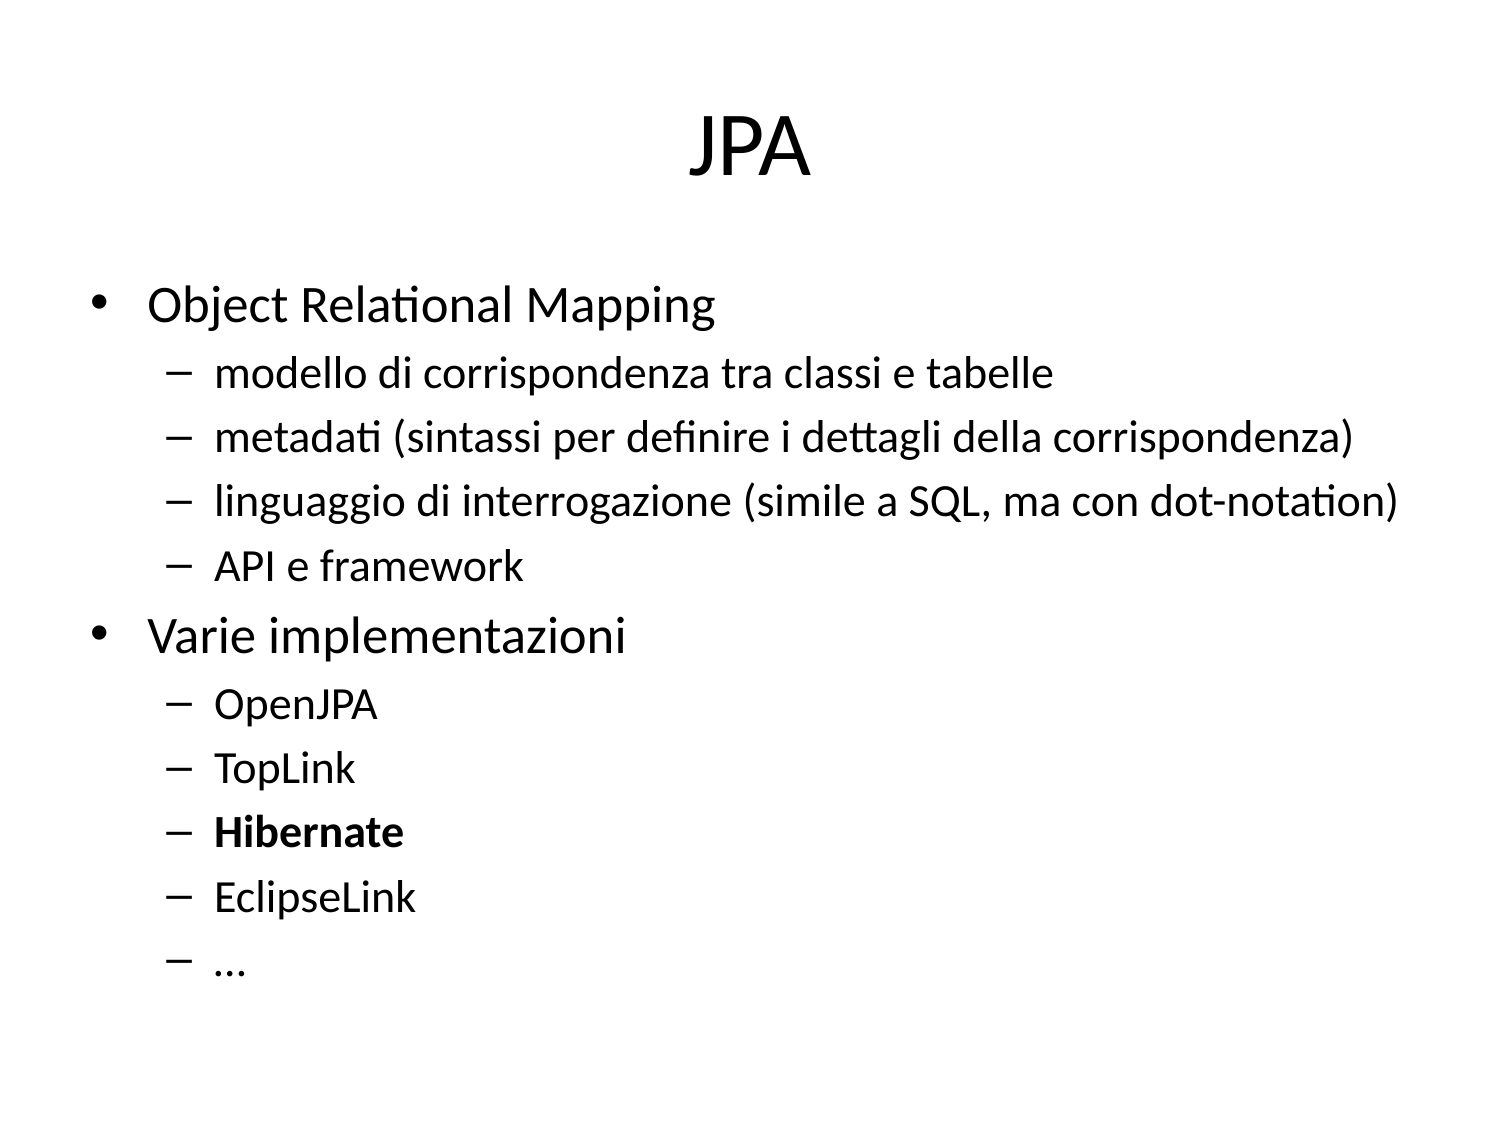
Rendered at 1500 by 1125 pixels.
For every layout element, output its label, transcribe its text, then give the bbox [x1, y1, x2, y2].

list Object Relational Mapping modello di corrispondenza tra classi e tabelle metadati (sintassi per definire i dettagli della corrispondenza) linguaggio di interrogazione (simile a SQL, ma con dot-notation) API e framework Varie implementazioni OpenJPA TopLink Hibernate EclipseLink … [75, 262, 1425, 1005]
title JPA [75, 45, 1425, 233]
